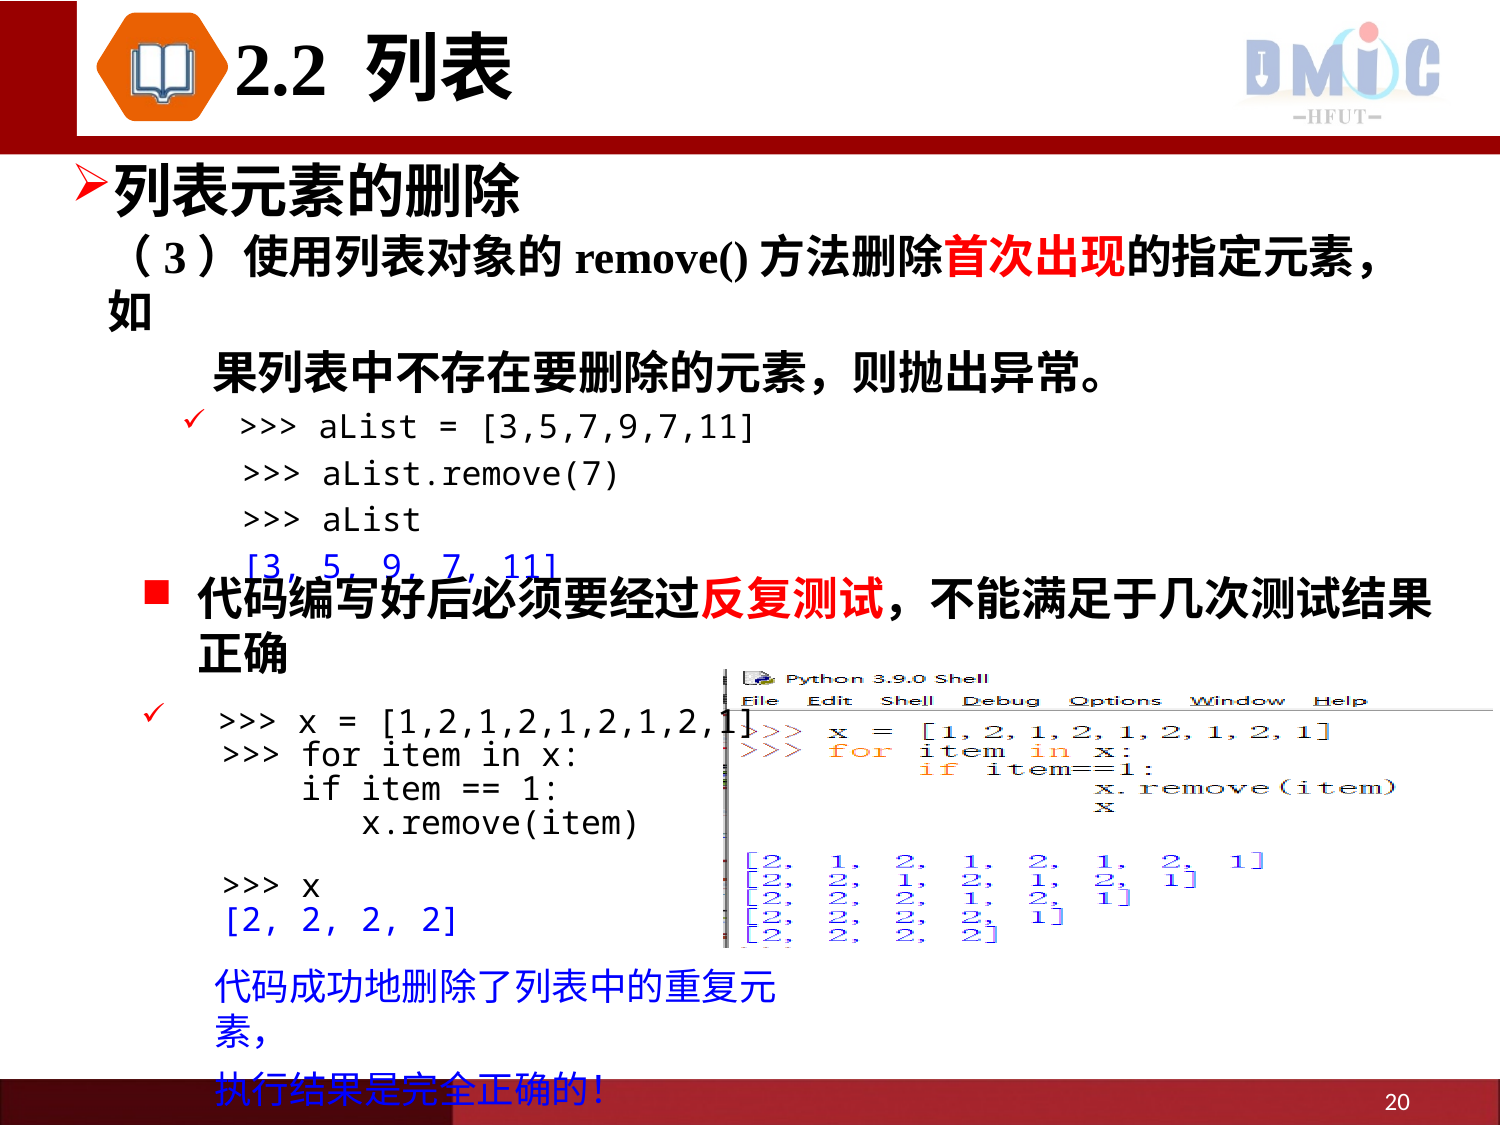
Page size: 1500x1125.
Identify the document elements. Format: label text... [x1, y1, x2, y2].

slide_number 20 [1074, 1081, 1425, 1119]
list （3）使用列表对象的remove()方法删除首次出现的指定元素，如 果列表中不存在要删除的元素，则抛出异常。 >>> aList = [3,5,7,9,7,11] >>> aList.remove(7) >>> aList [3, 5, 9, 7, 11] [91, 219, 1443, 988]
text_box 列表元素的删除 [56, 160, 536, 232]
picture [0, 1079, 1500, 1125]
text_box 代码编写好后必须要经过反复测试，不能满足于几次测试结果正确 >>> x = [1,2,1,2,1,2,1,2,1] >>> for item in x: if item == 1: x.remove(item) >>> x [2, 2, 2, 2] [126, 562, 1477, 956]
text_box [0, 12, 886, 122]
picture [723, 669, 1494, 949]
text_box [1210, 21, 1472, 132]
text_box 代码成功地删除了列表中的重复元素， 执行结果是完全正确的！ [199, 955, 850, 1118]
